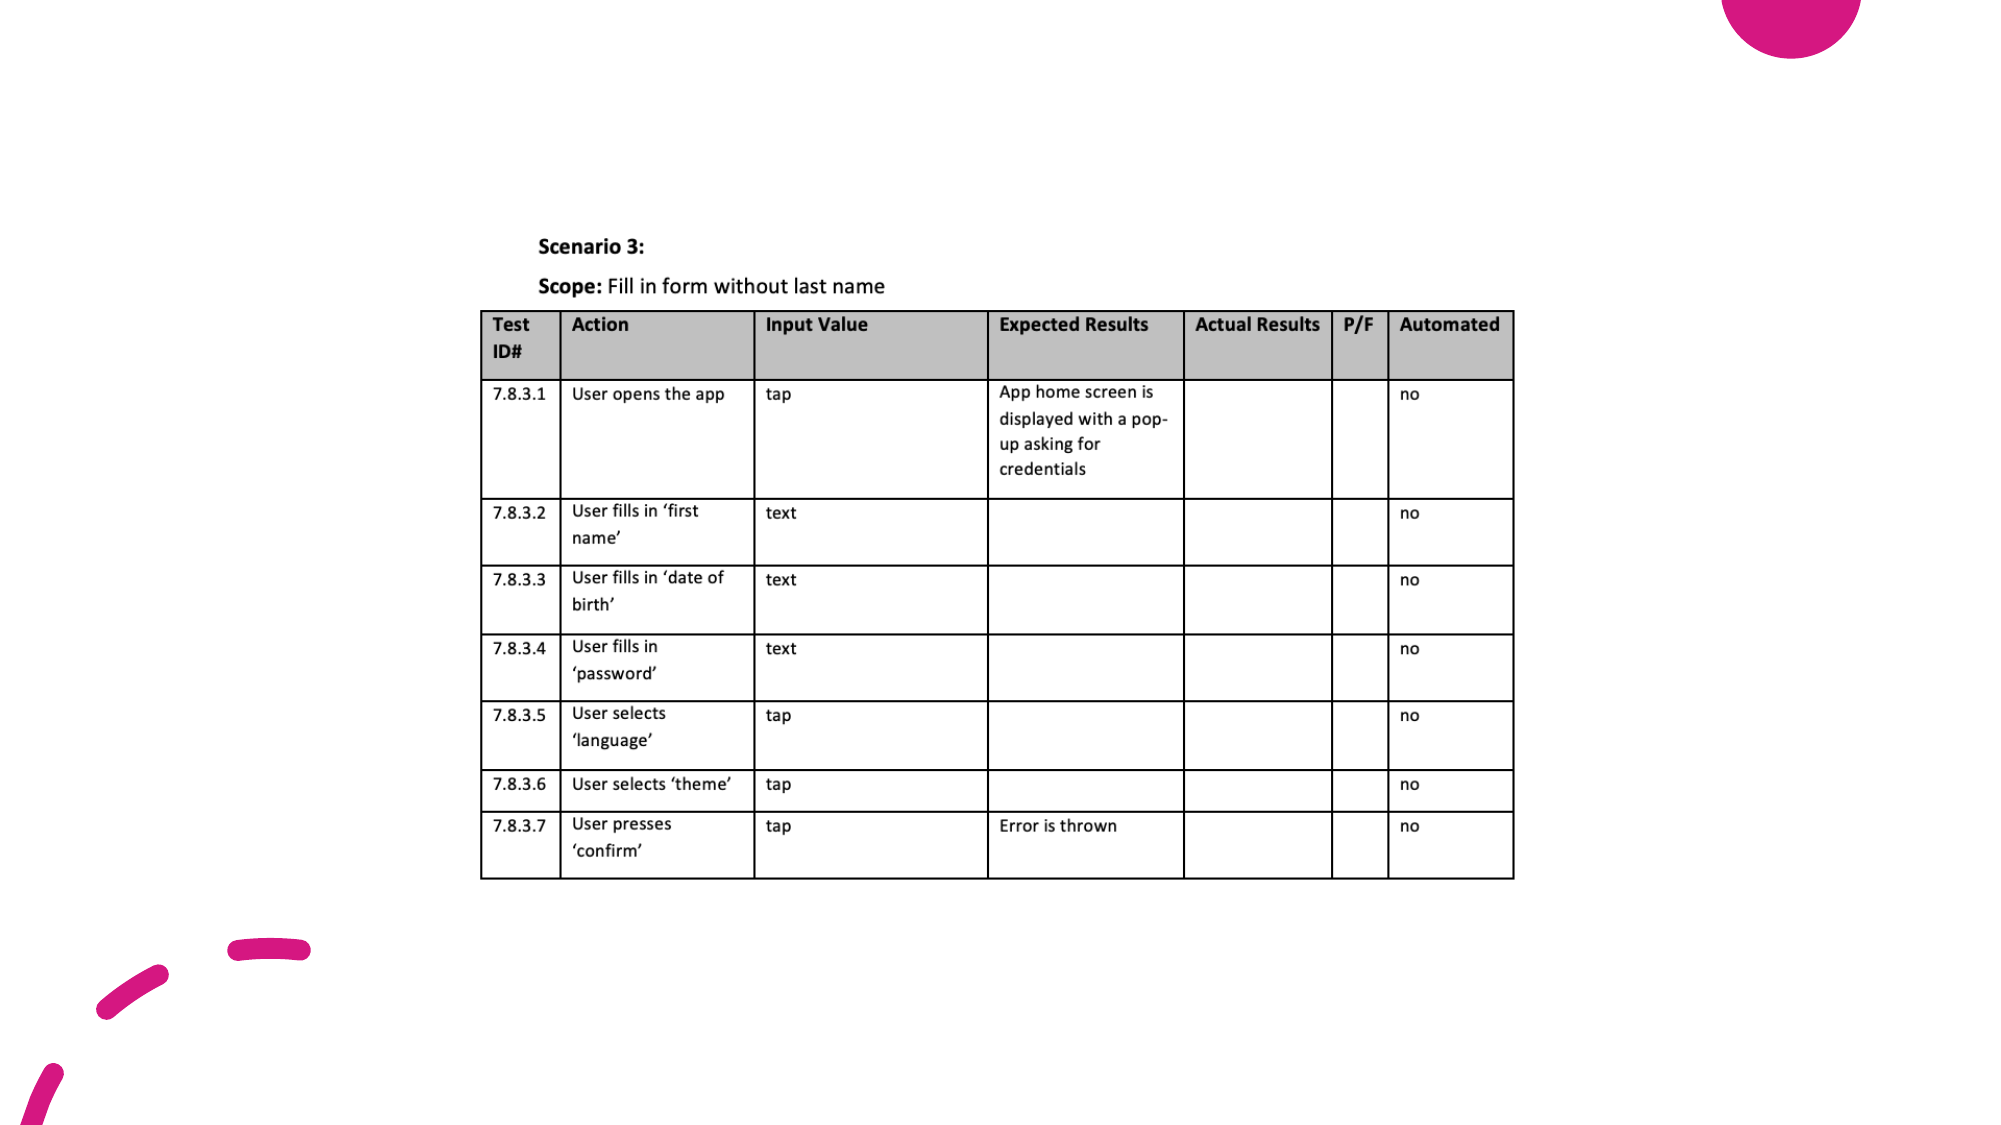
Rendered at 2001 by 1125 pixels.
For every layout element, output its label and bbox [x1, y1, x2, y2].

picture [474, 212, 1525, 913]
